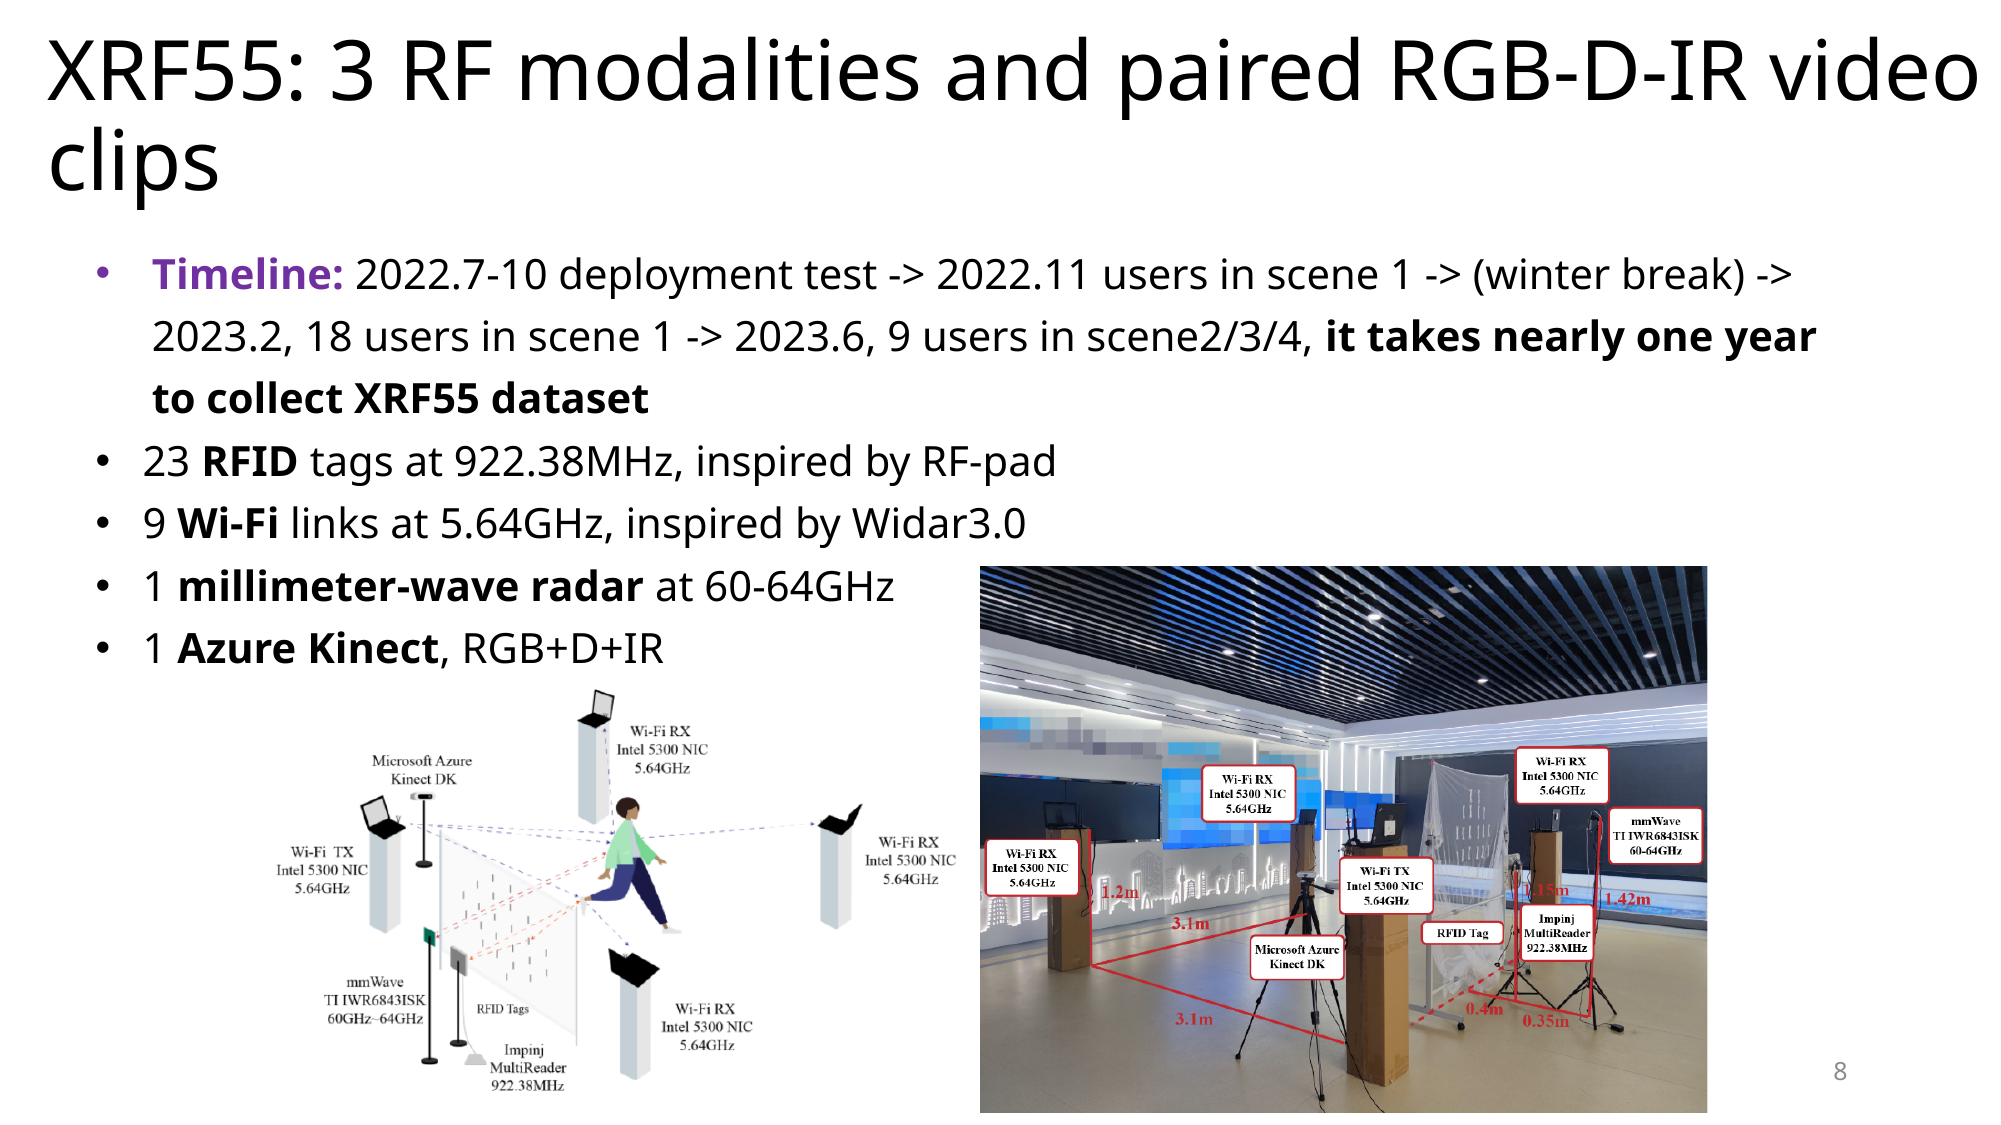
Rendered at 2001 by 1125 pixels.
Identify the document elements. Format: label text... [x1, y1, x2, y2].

picture [254, 560, 1746, 1125]
slide_number 8 [1746, 1042, 1863, 1103]
text_box XRF55: 3 RF modalities and paired RGB-D-IR video clips [32, 10, 2000, 228]
text_box Timeline: 2022.7-10 deployment test -> 2022.11 users in scene 1 -> (winter break) -> 2023.2, 18 users in scene 1 -> 2023.6, 9 users in scene2/3/4, it takes nearly one year to collect XRF55 dataset 23 RFID tags at 922.38MHz, inspired by RF-pad 9 Wi-Fi links at 5.64GHz, inspired by Widar3.0 1 millimeter-wave radar at 60-64GHz 1 Azure Kinect, RGB+D+IR [80, 228, 1861, 680]
